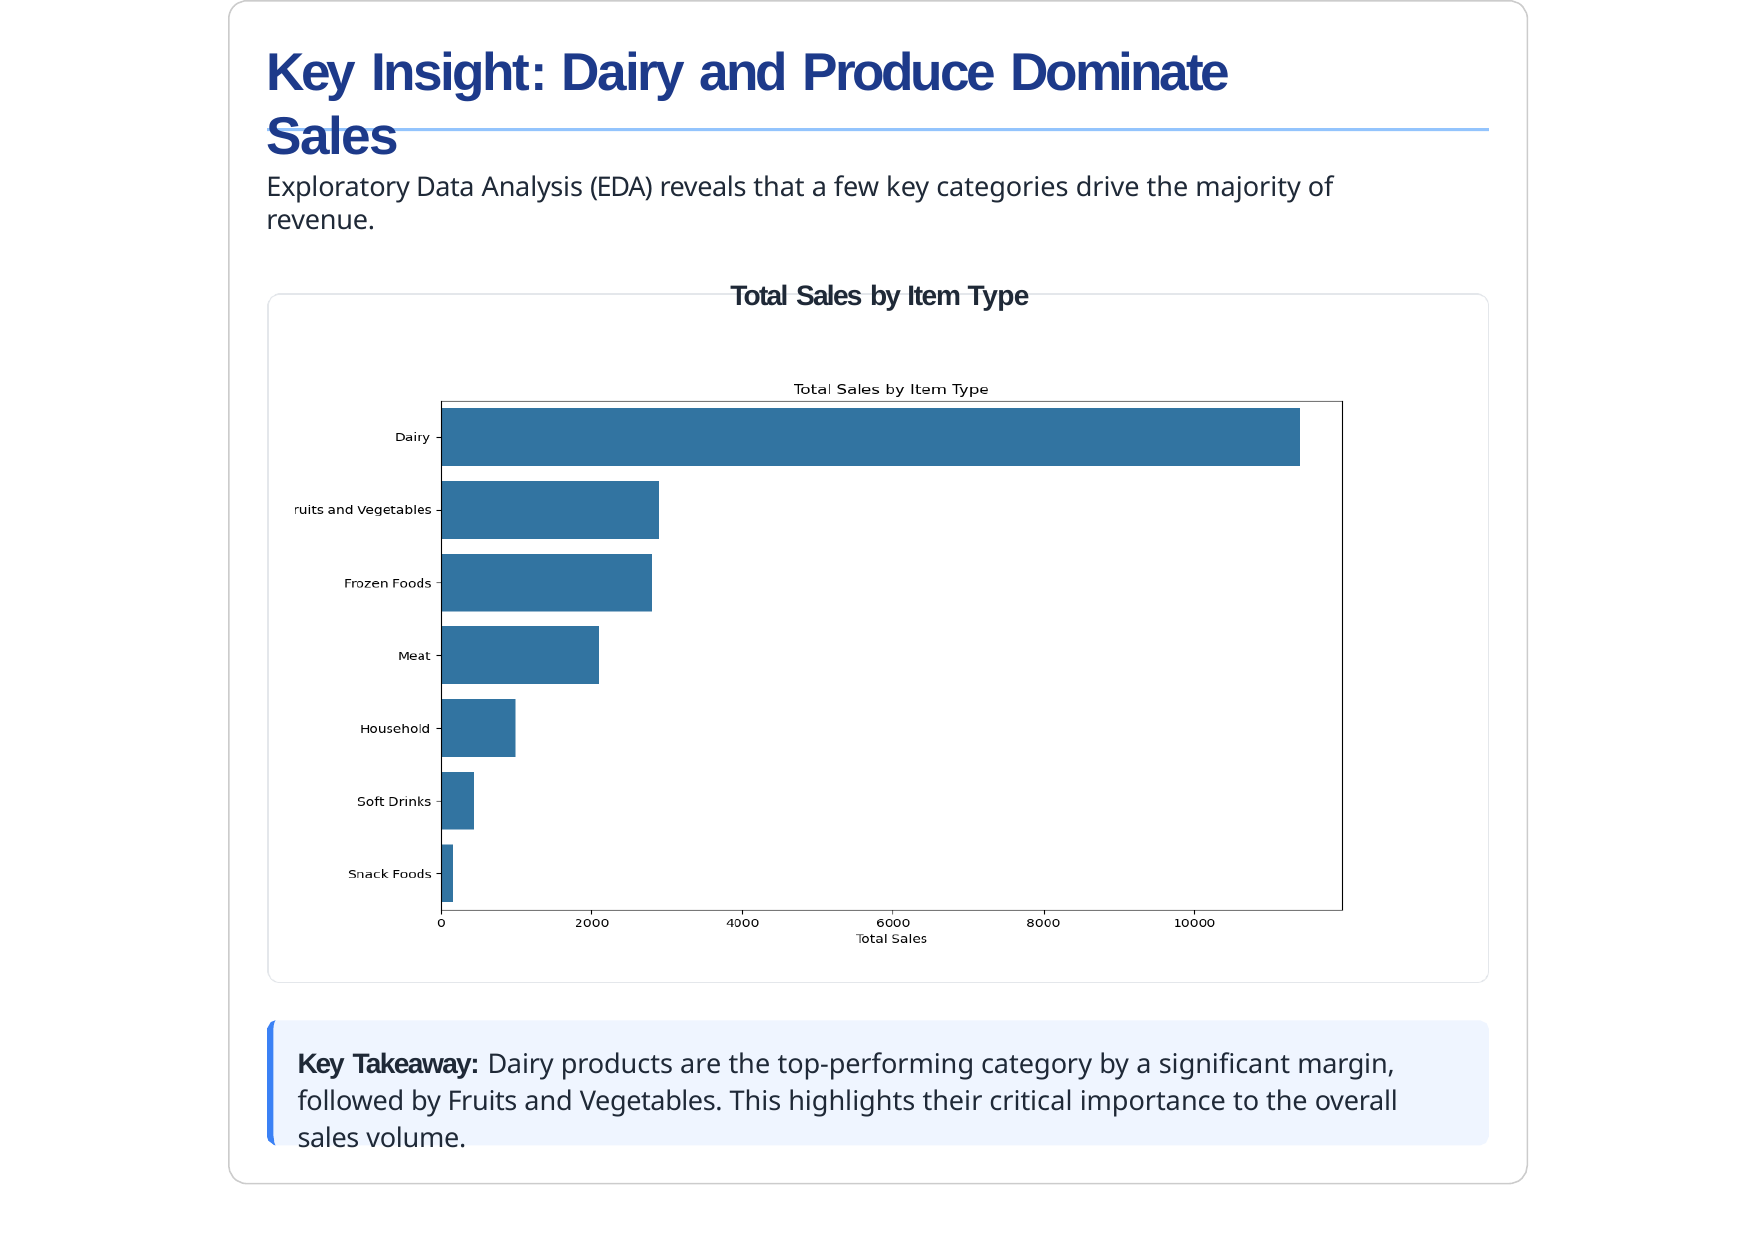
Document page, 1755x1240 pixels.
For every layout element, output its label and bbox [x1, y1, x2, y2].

picture [266, 293, 1490, 983]
text_box [227, 0, 1529, 1185]
